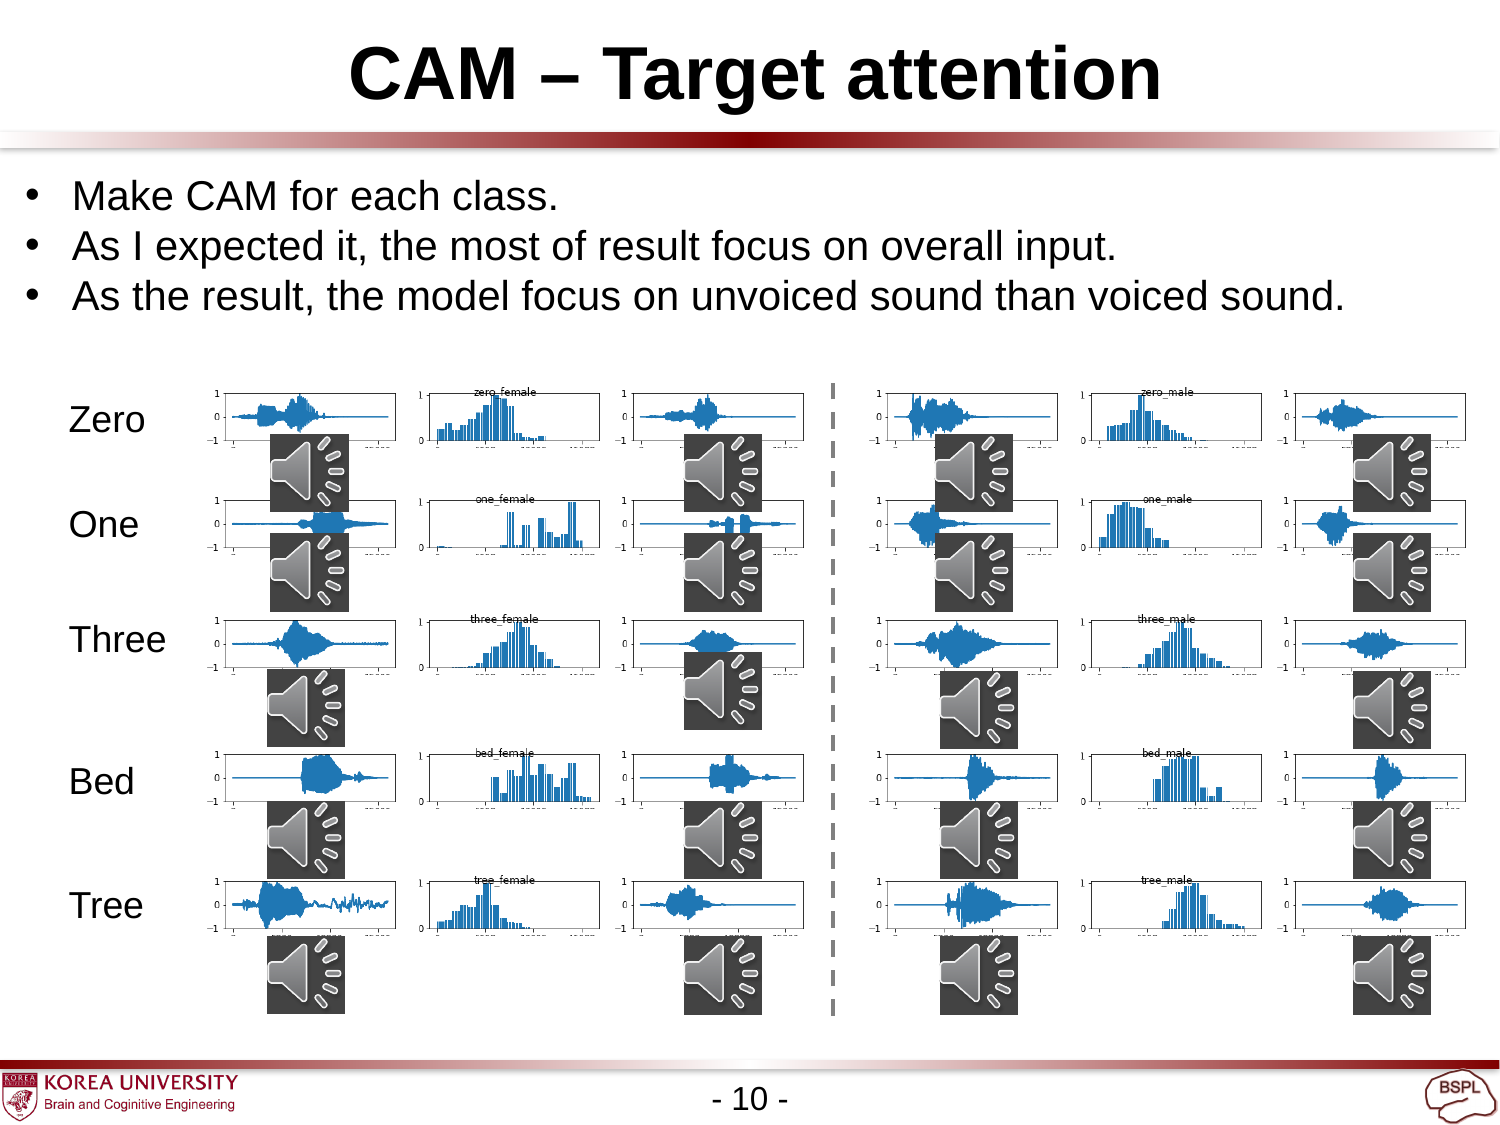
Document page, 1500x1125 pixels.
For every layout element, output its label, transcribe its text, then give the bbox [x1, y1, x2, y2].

text_box - 10 - [575, 1069, 925, 1125]
text_box Bed [53, 749, 150, 810]
picture [850, 385, 1483, 1016]
text_box One [53, 492, 155, 553]
text_box Tree [53, 873, 159, 934]
picture [2, 1068, 243, 1124]
text_box Three [53, 607, 182, 668]
text_box CAM – Target attention [0, 3, 1500, 123]
picture [188, 385, 822, 1016]
picture [1423, 1067, 1499, 1125]
text_box Zero [53, 387, 161, 448]
text_box Make CAM for each class. As I expected it, the most of result focus on overall input. As the result, the model focus on unvoiced sound than voiced sound. [10, 161, 1424, 350]
